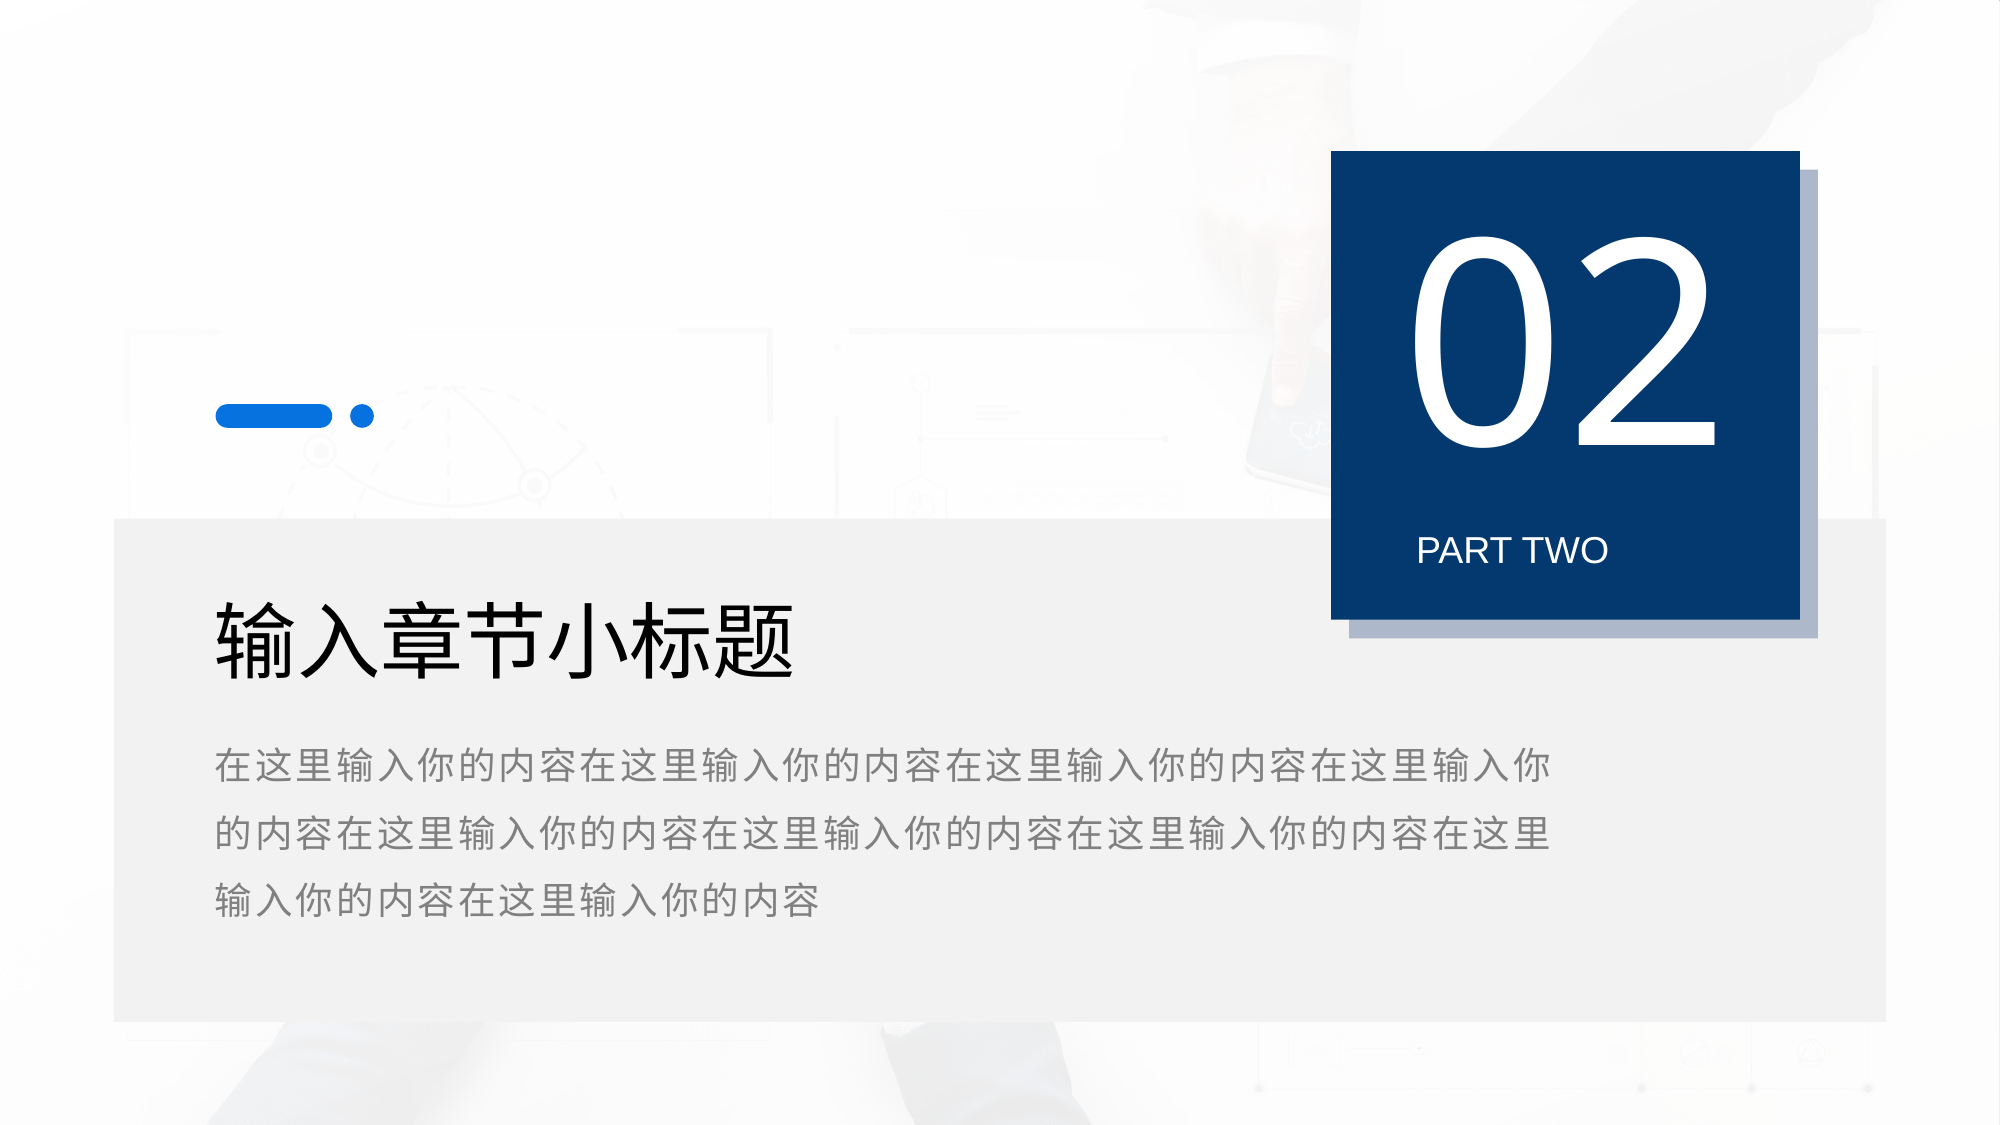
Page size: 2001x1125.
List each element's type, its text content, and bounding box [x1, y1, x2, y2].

text_box [1348, 169, 1819, 639]
text_box 在这里输入你的内容在这里输入你的内容在这里输入你的内容在这里输入你的内容在这里输入你的内容在这里输入你的内容在这里输入你的内容在这里输入你的内容在这里输入你的内容 [200, 712, 1578, 930]
text_box [214, 403, 334, 429]
text_box PART TWO [1401, 518, 1730, 579]
text_box [113, 518, 1887, 1023]
text_box 输入章节小标题 [198, 582, 812, 697]
text_box [349, 403, 375, 429]
text_box 02 [1330, 150, 1801, 621]
